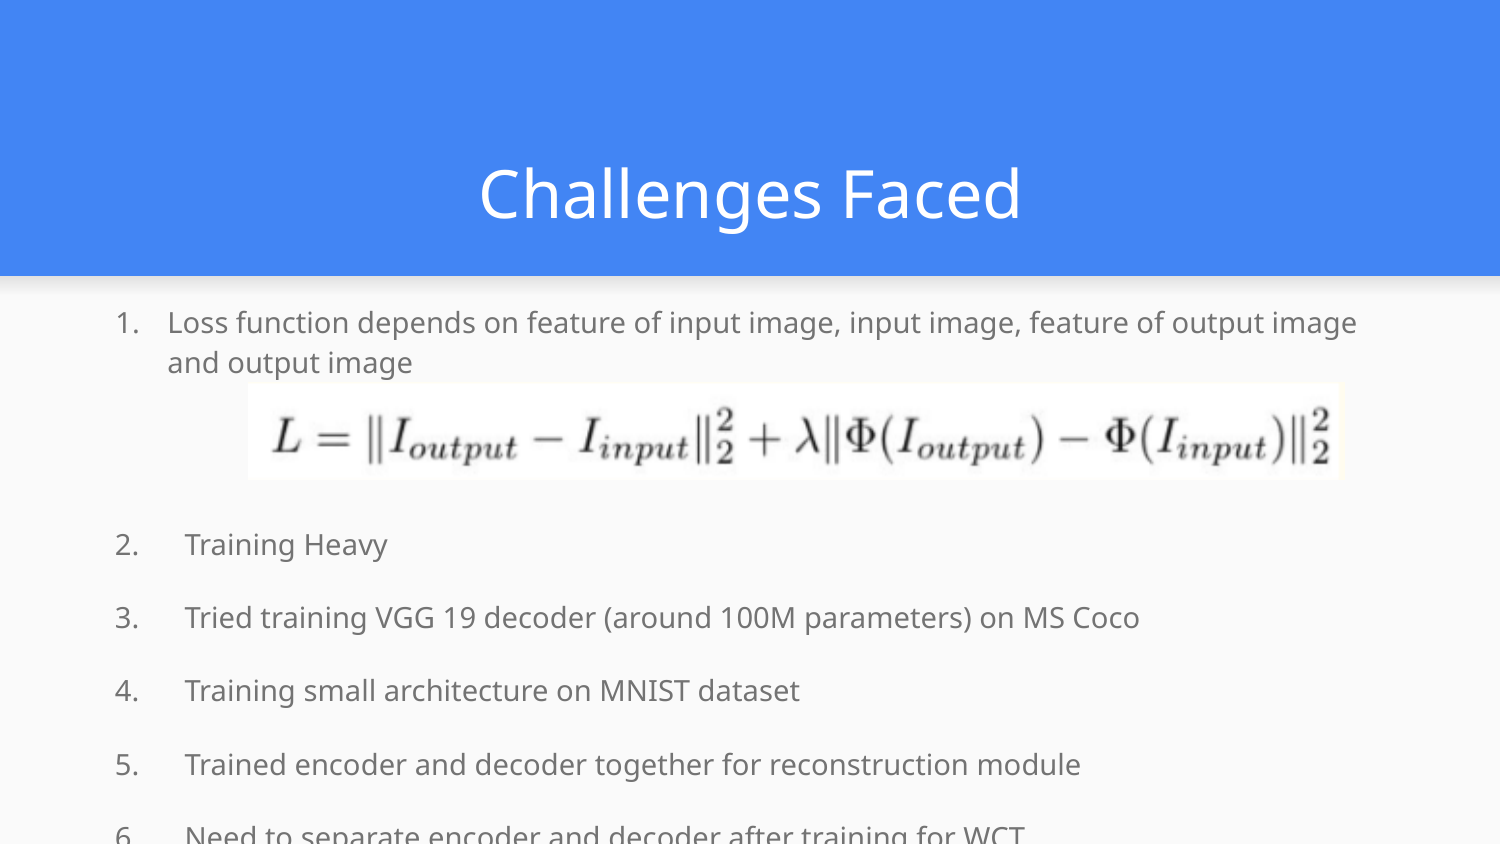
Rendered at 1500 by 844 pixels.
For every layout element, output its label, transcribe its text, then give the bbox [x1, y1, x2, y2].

list Loss function depends on feature of input image, input image, feature of output image and output image 2. Training Heavy 3. Tried training VGG 19 decoder (around 100M parameters) on MS Coco 4. Training small architecture on MNIST dataset 5. Trained encoder and decoder together for reconstruction module 6. Need to separate encoder and decoder after training for WCT [77, 283, 1427, 844]
picture [247, 382, 1345, 480]
title Challenges Faced [77, 121, 1427, 248]
